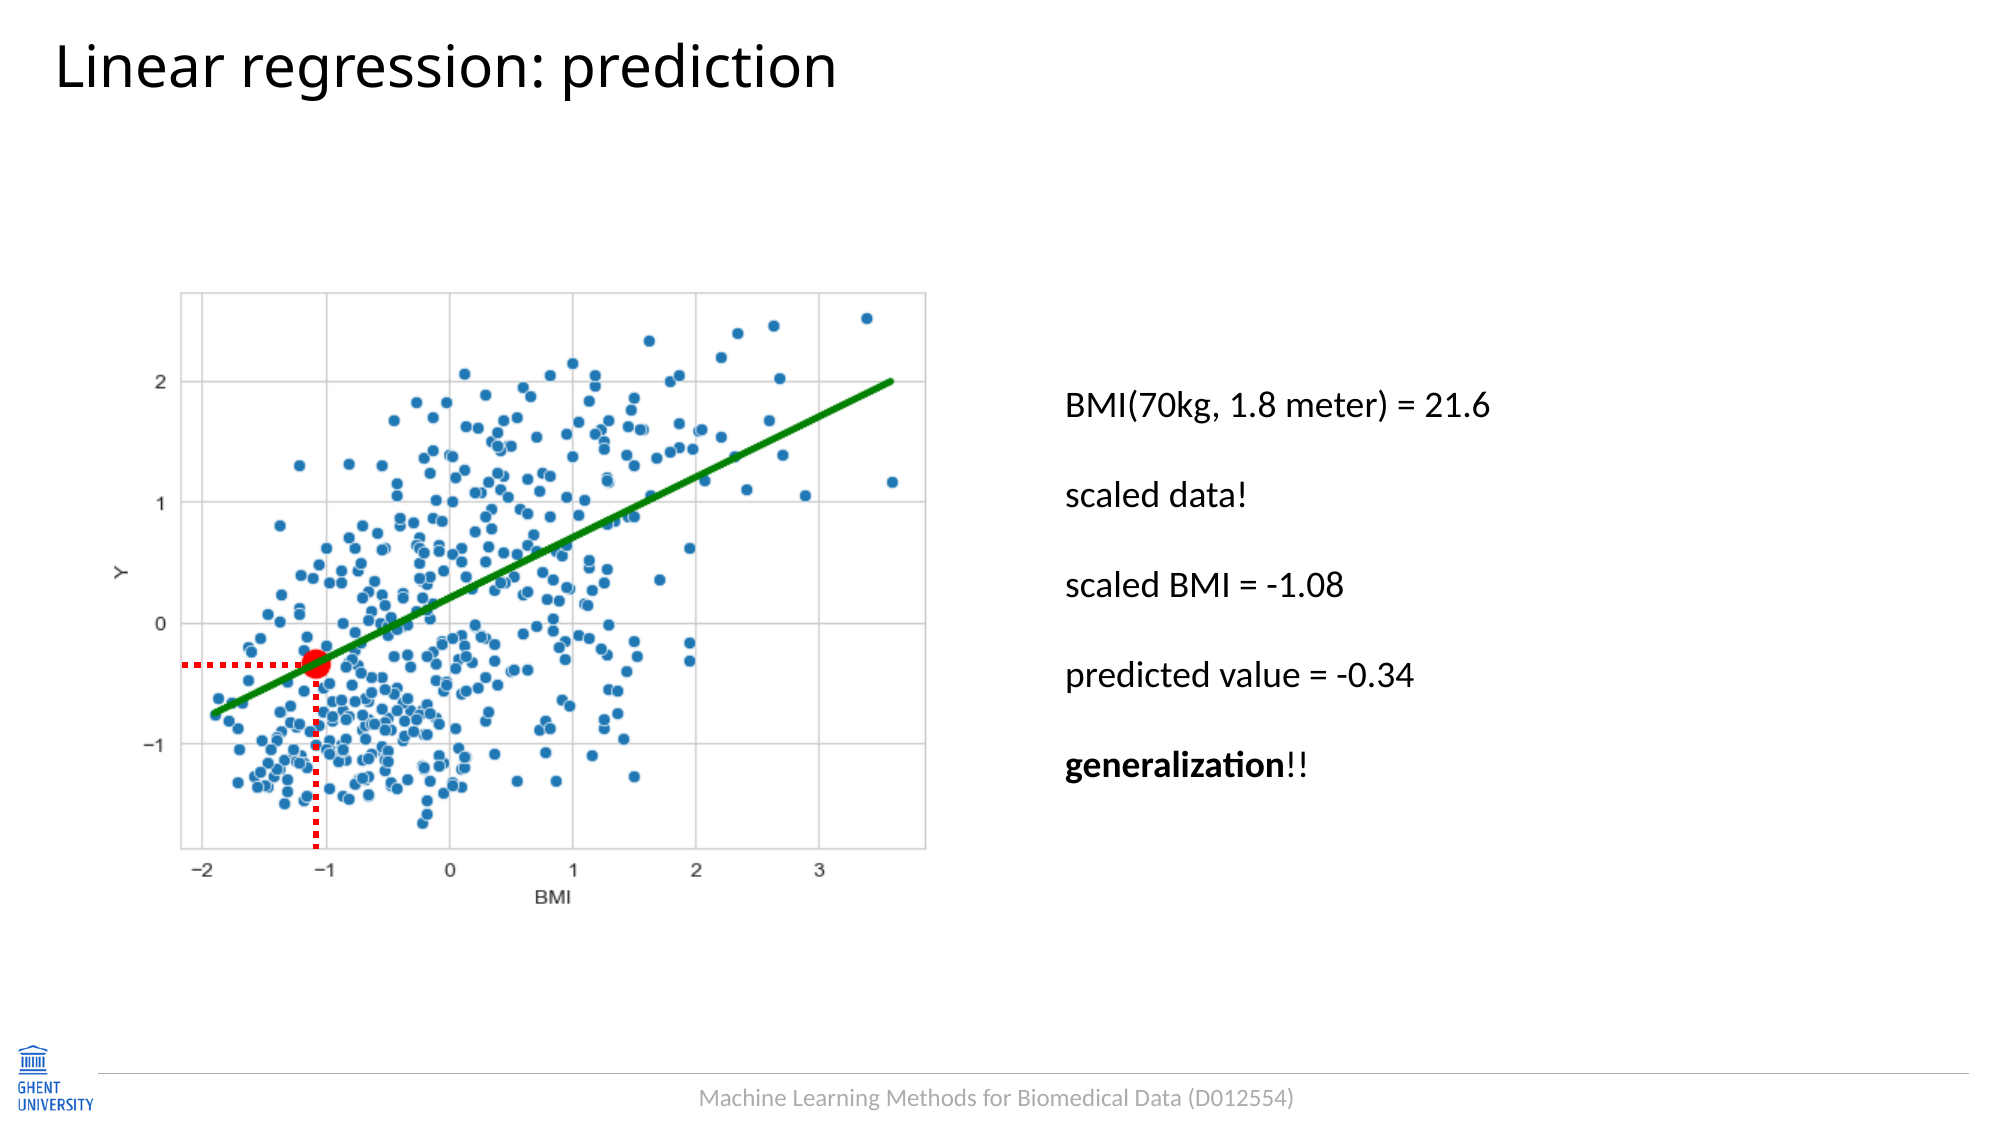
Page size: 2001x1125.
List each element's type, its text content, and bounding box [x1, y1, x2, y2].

picture [10, 1031, 101, 1118]
text_box BMI(70kg, 1.8 meter) = 21.6 scaled data! scaled BMI = -1.08 predicted value = -0.34 generalization!! [1050, 372, 1860, 1018]
picture [101, 279, 940, 922]
text_box Linear regression: prediction [39, 21, 1967, 107]
text_box Machine Learning Methods for Biomedical Data (D012554) [10, 1074, 1990, 1120]
